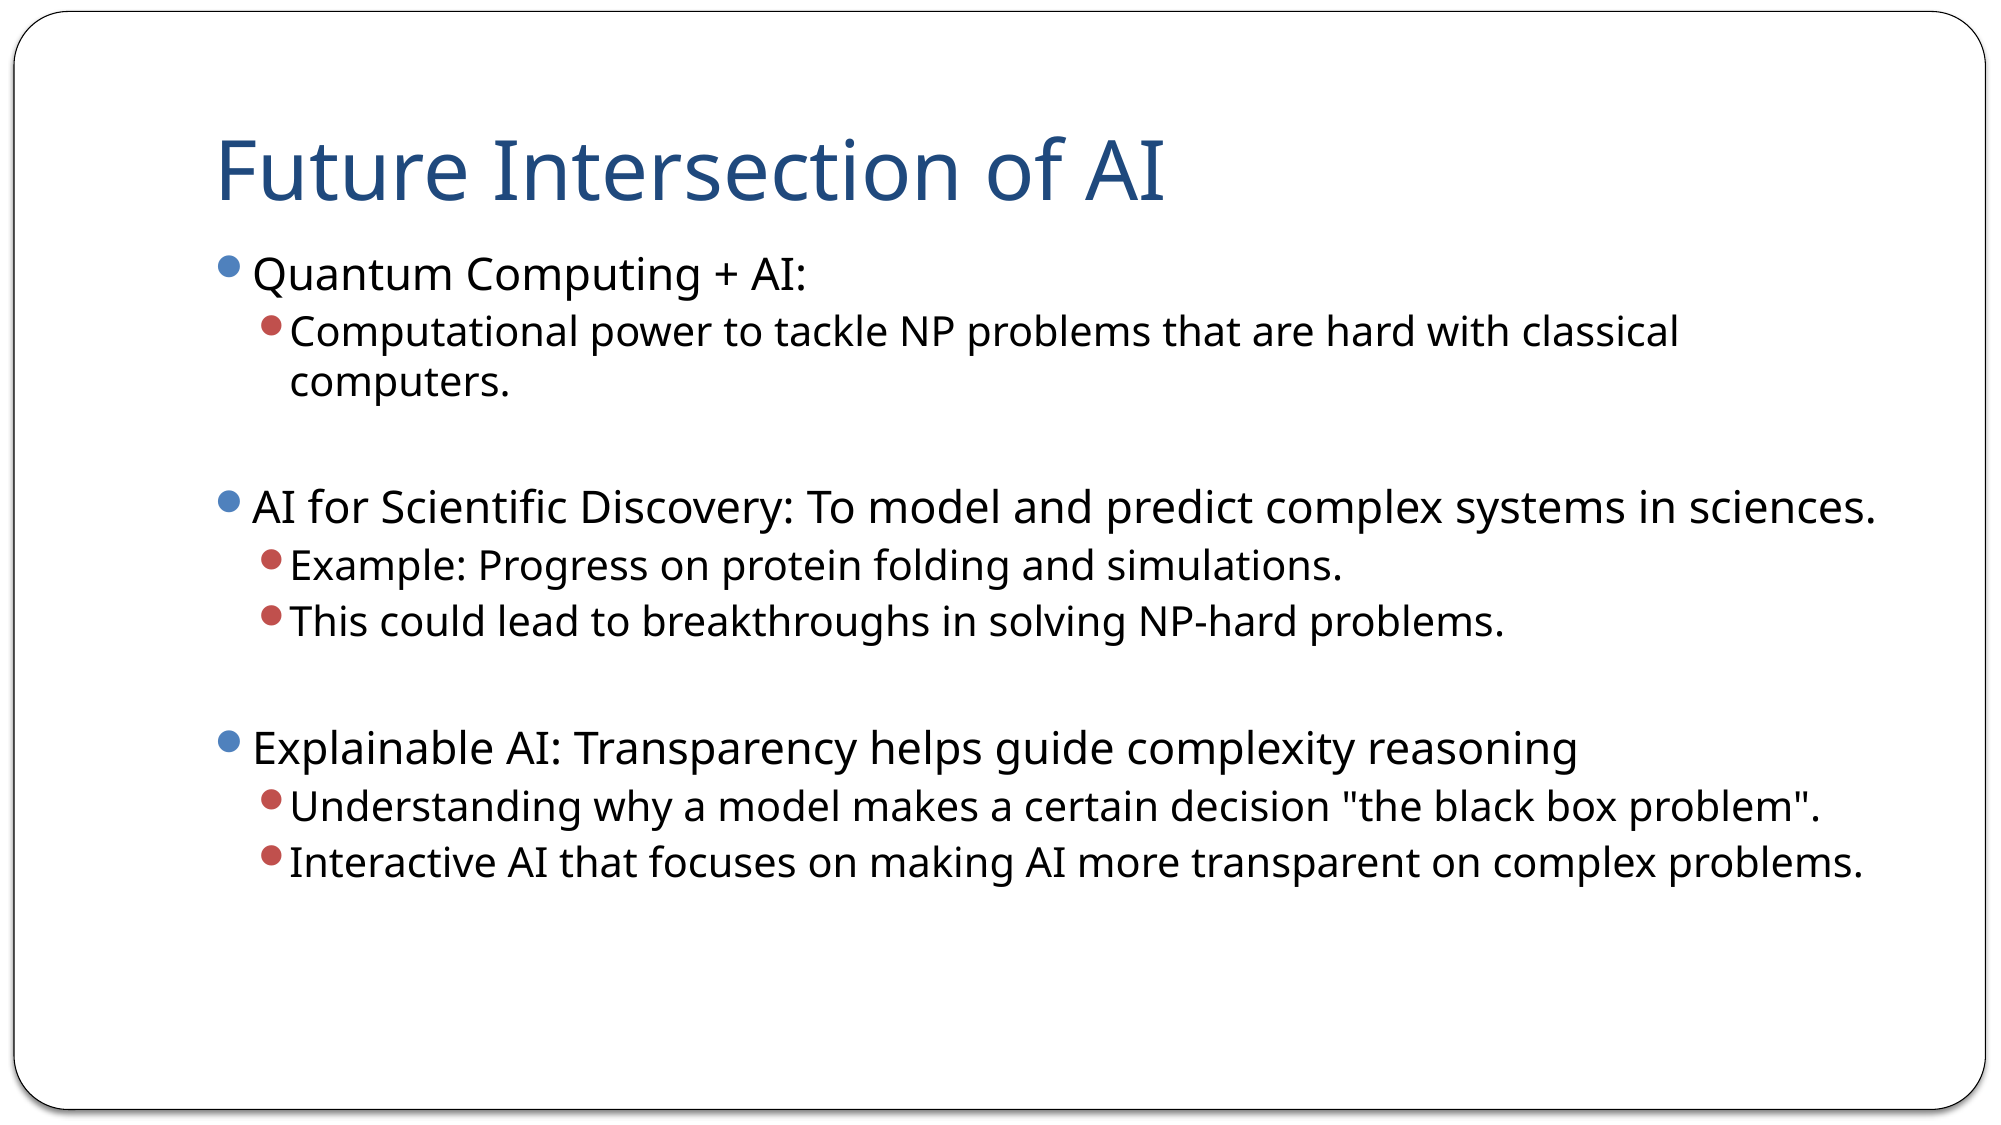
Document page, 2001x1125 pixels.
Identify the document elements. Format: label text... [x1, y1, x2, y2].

title Future Intersection of AI [200, 45, 1900, 233]
list Quantum Computing + AI: Computational power to tackle NP problems that are hard with classical computers. AI for Scientific Discovery: To model and predict complex systems in sciences. Example: Progress on protein folding and simulations. This could lead to breakthroughs in solving NP-hard problems. Explainable AI: Transparency helps guide complexity reasoning Understanding why a model makes a certain decision "the black box problem". Interactive AI that focuses on making AI more transparent on complex problems. [200, 237, 1900, 988]
